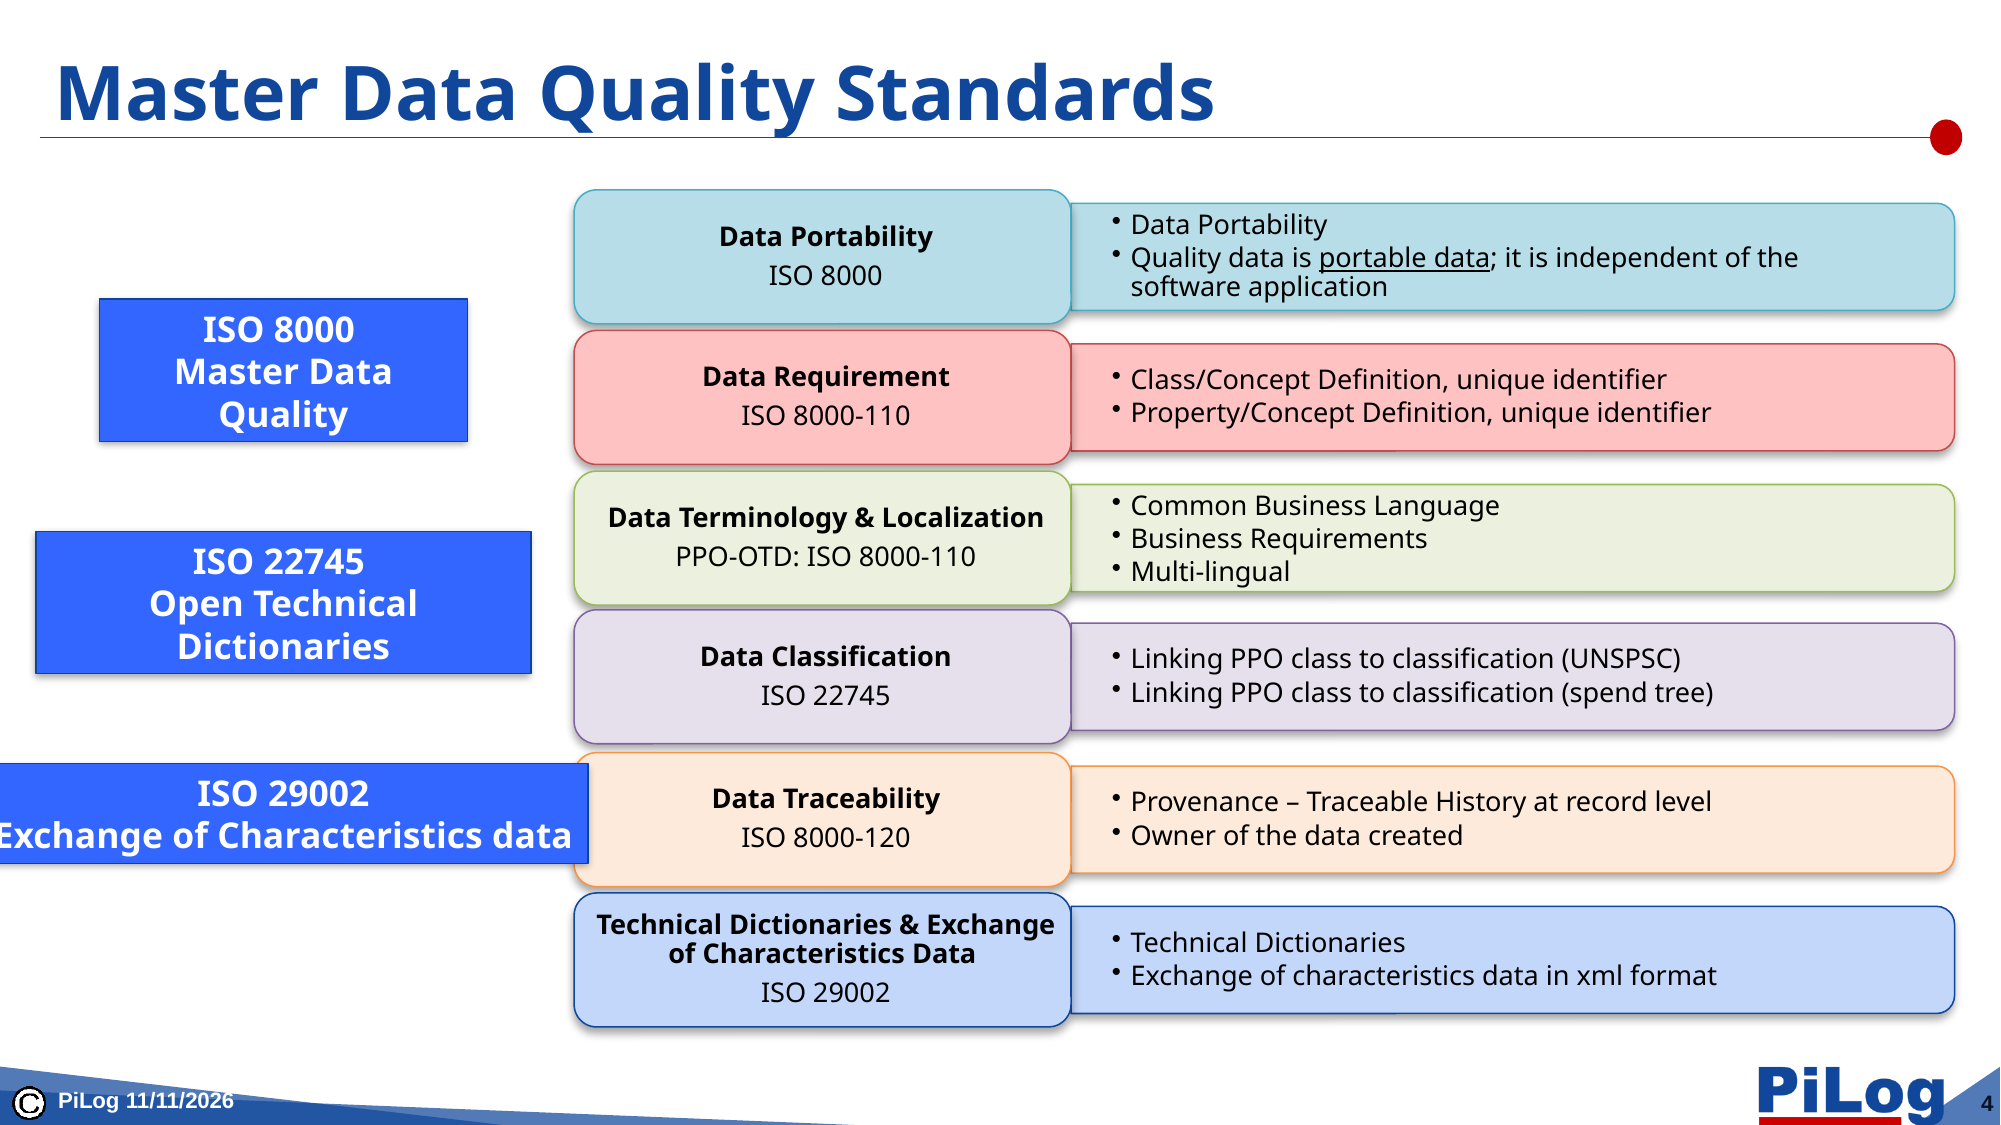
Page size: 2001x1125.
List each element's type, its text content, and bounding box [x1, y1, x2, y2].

text_box ISO 22745 Open Technical Dictionaries [35, 531, 532, 674]
text_box ISO 29002 Exchange of Characteristics data [0, 763, 568, 864]
picture [12, 1086, 46, 1120]
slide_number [46, 1081, 405, 1119]
text_box ISO 8000 Master Data Quality [99, 298, 468, 442]
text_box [573, 189, 1955, 1028]
picture [1716, 1033, 1985, 1125]
title Master Data Quality Standards [39, 45, 1955, 136]
slide_number 4 [1937, 1081, 2000, 1124]
